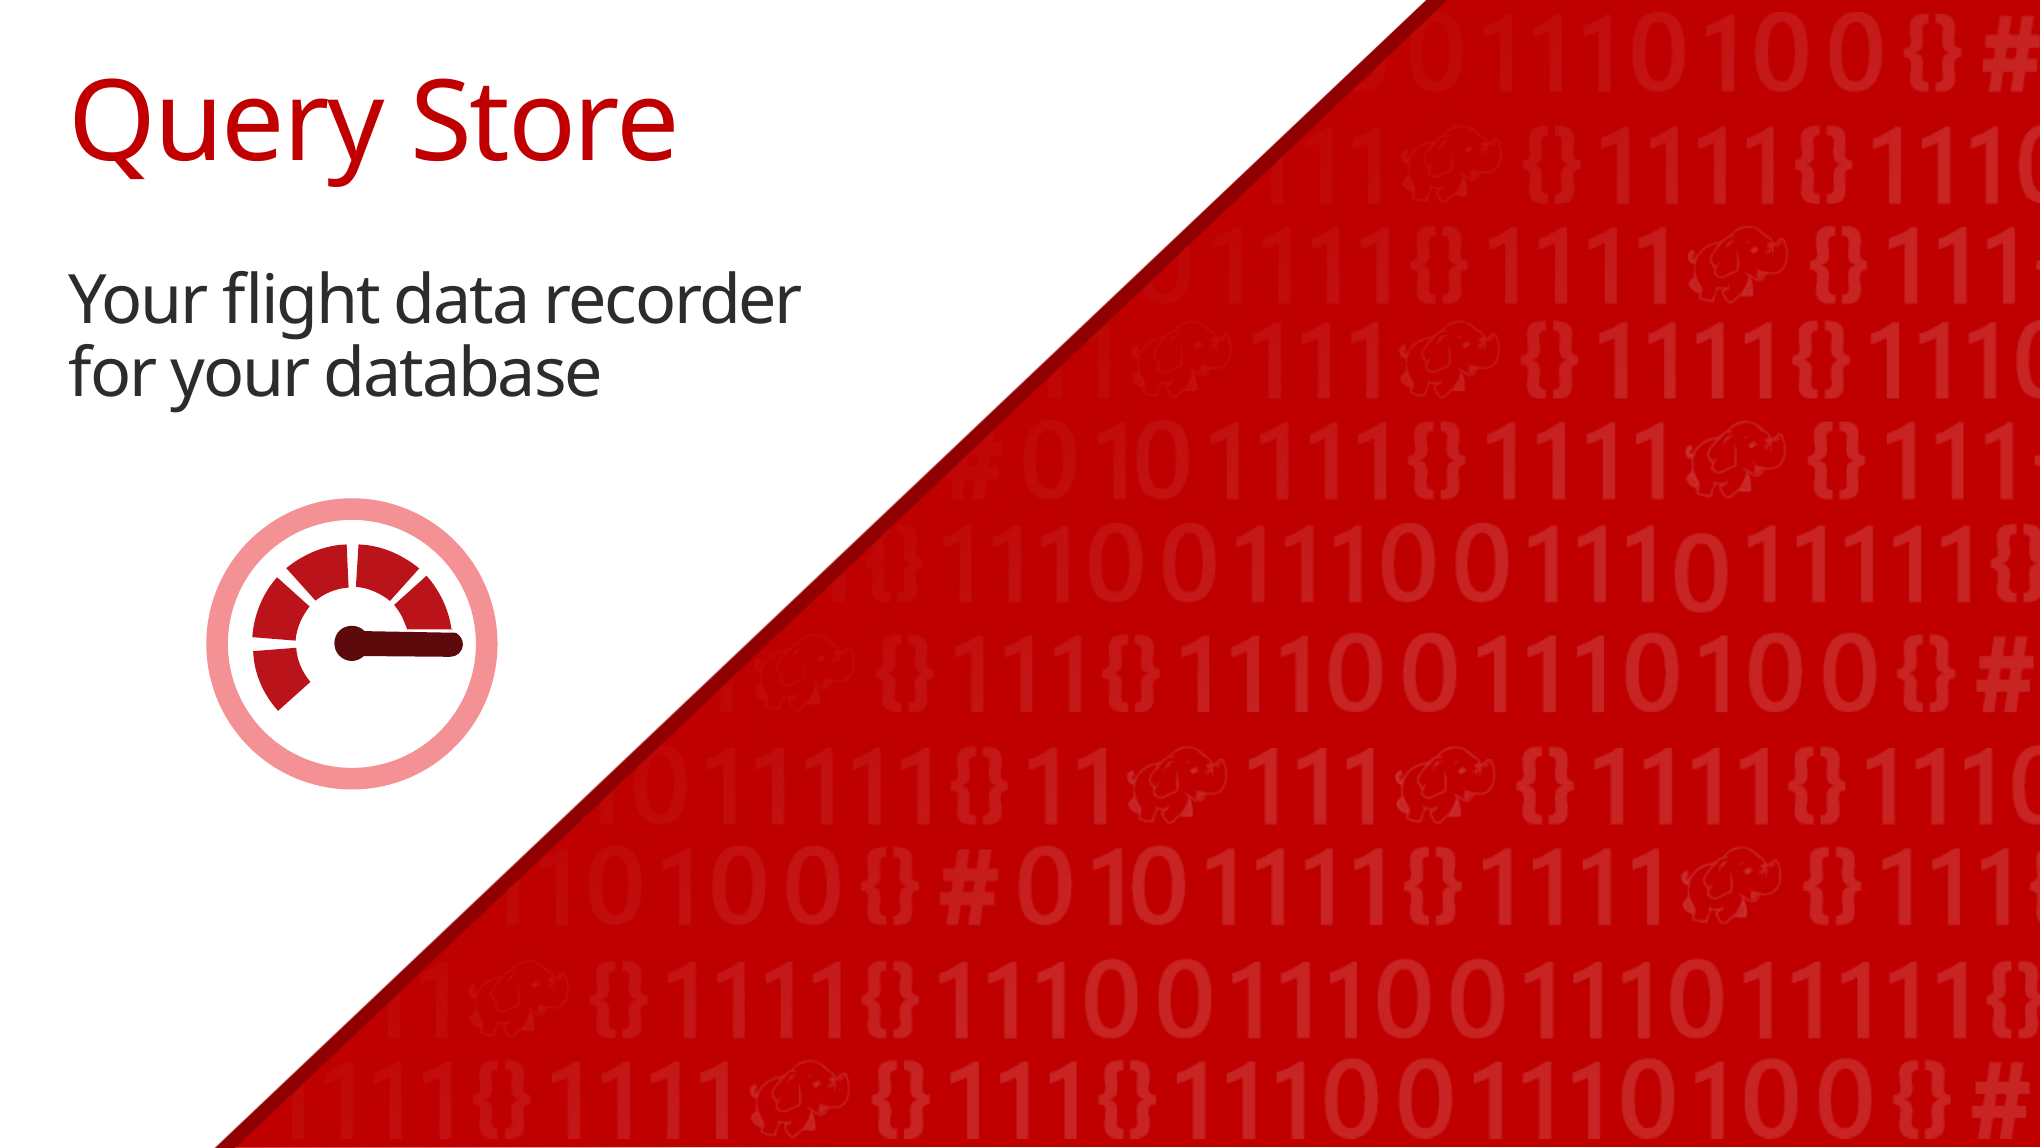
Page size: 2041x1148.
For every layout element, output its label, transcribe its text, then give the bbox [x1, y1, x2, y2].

picture [0, 0, 2041, 1148]
title Query Store [45, 48, 925, 249]
text_box Your flight data recorder for your database [45, 249, 925, 649]
